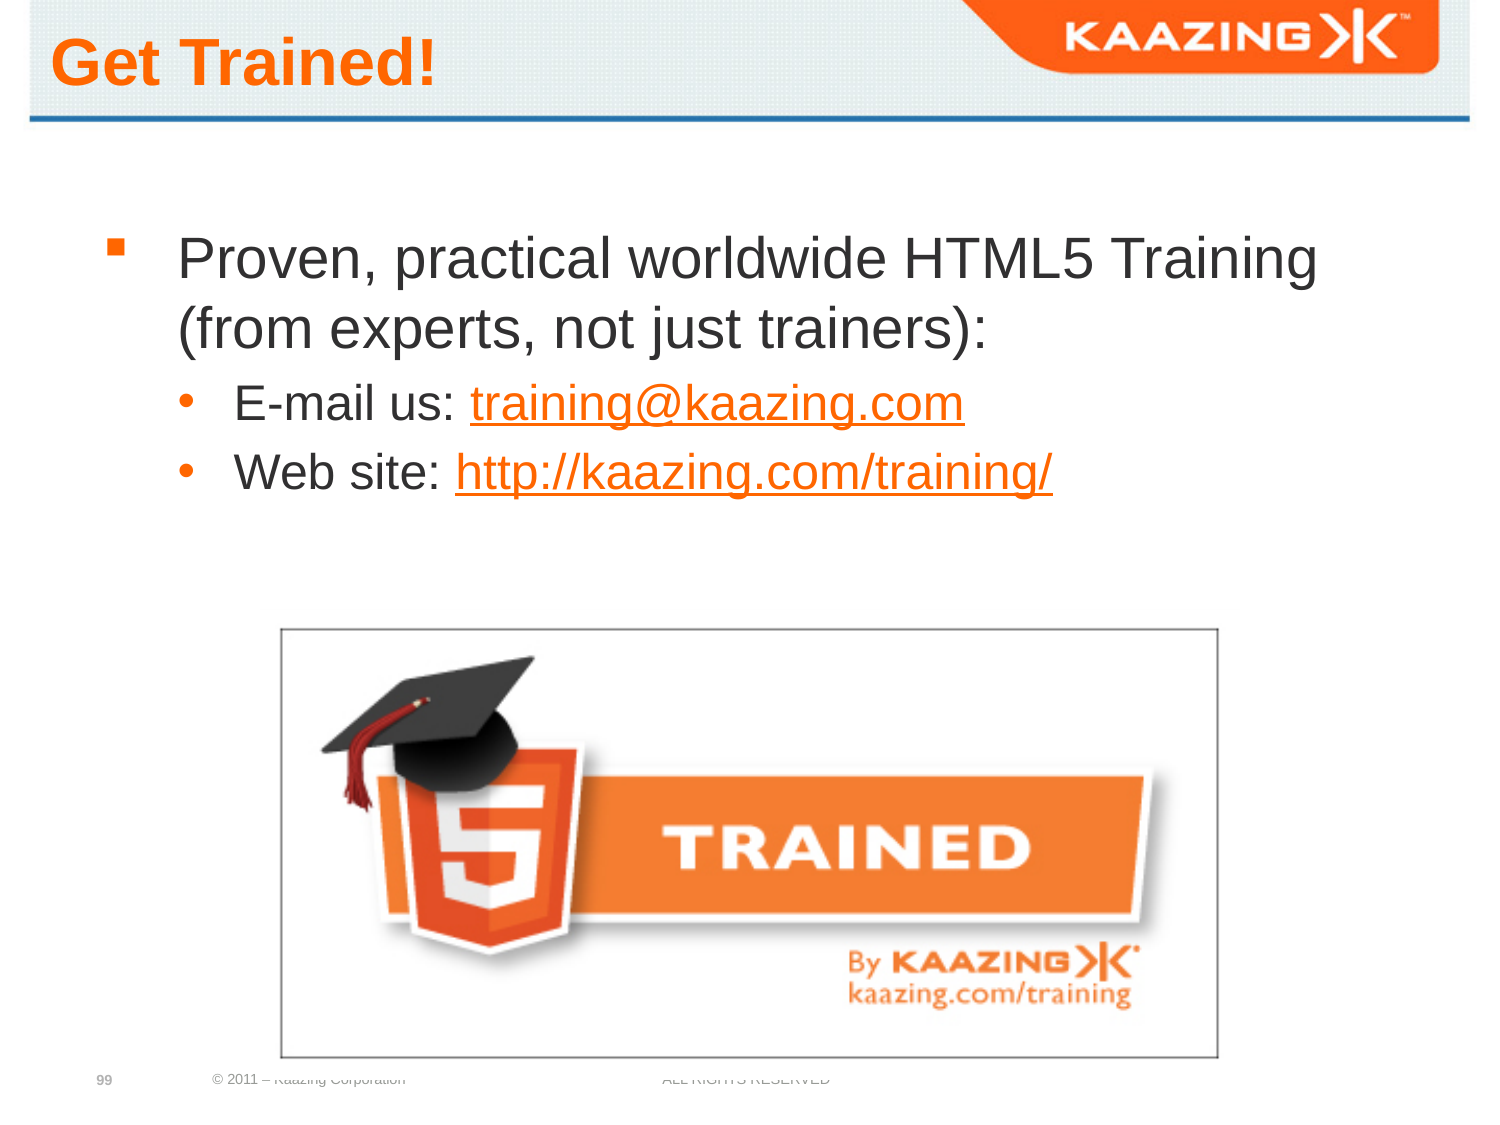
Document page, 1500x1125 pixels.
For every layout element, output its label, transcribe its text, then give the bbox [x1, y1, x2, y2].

title Get Trained! [50, 12, 1338, 113]
picture [0, 0, 1500, 1125]
list Proven, practical worldwide HTML5 Training (from experts, not just trainers): E-mail us: training@kaazing.com Web site: http://kaazing.com/training/ [87, 212, 1425, 1013]
